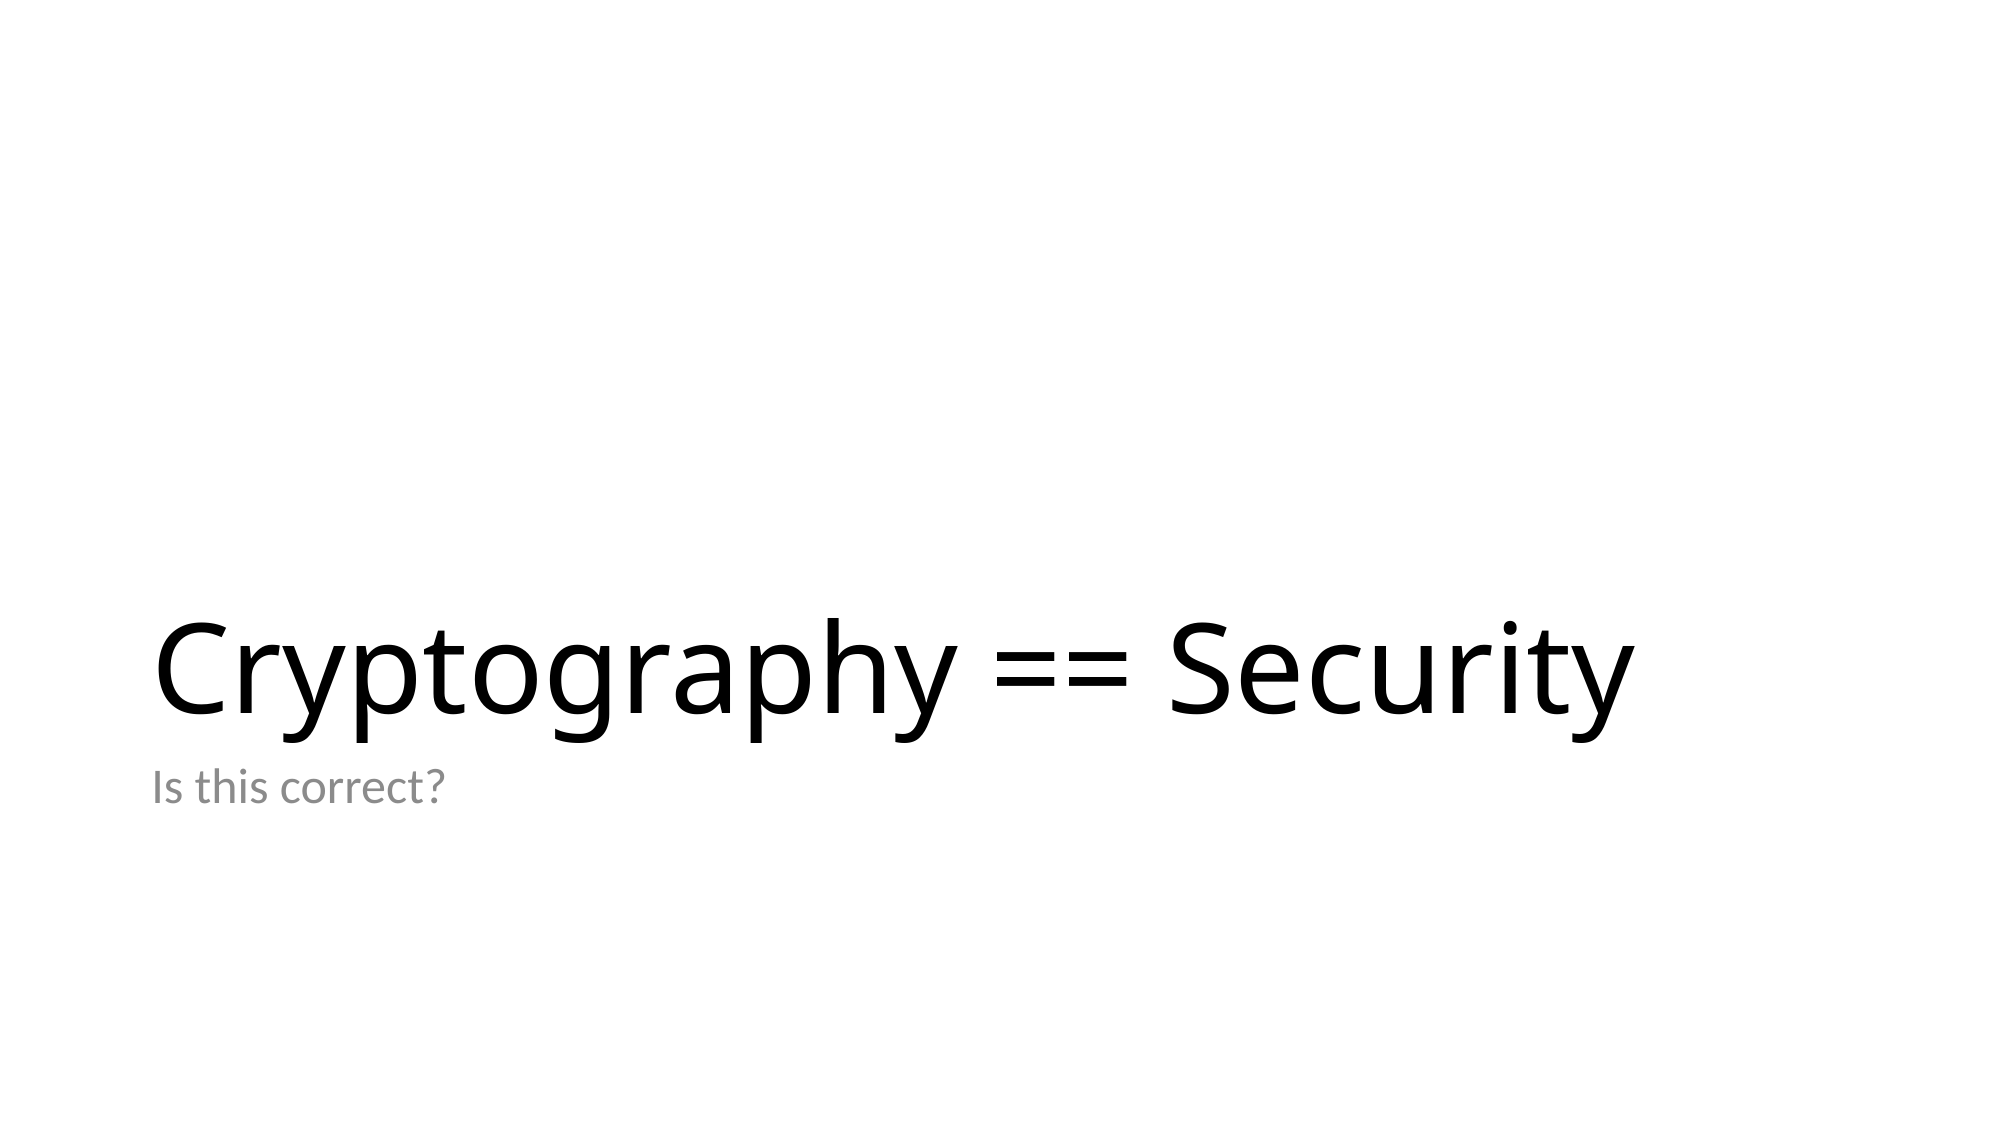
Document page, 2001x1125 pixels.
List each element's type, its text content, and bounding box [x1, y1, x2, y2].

title Cryptography == Security [136, 280, 1862, 749]
list Is this correct? [136, 752, 1862, 999]
